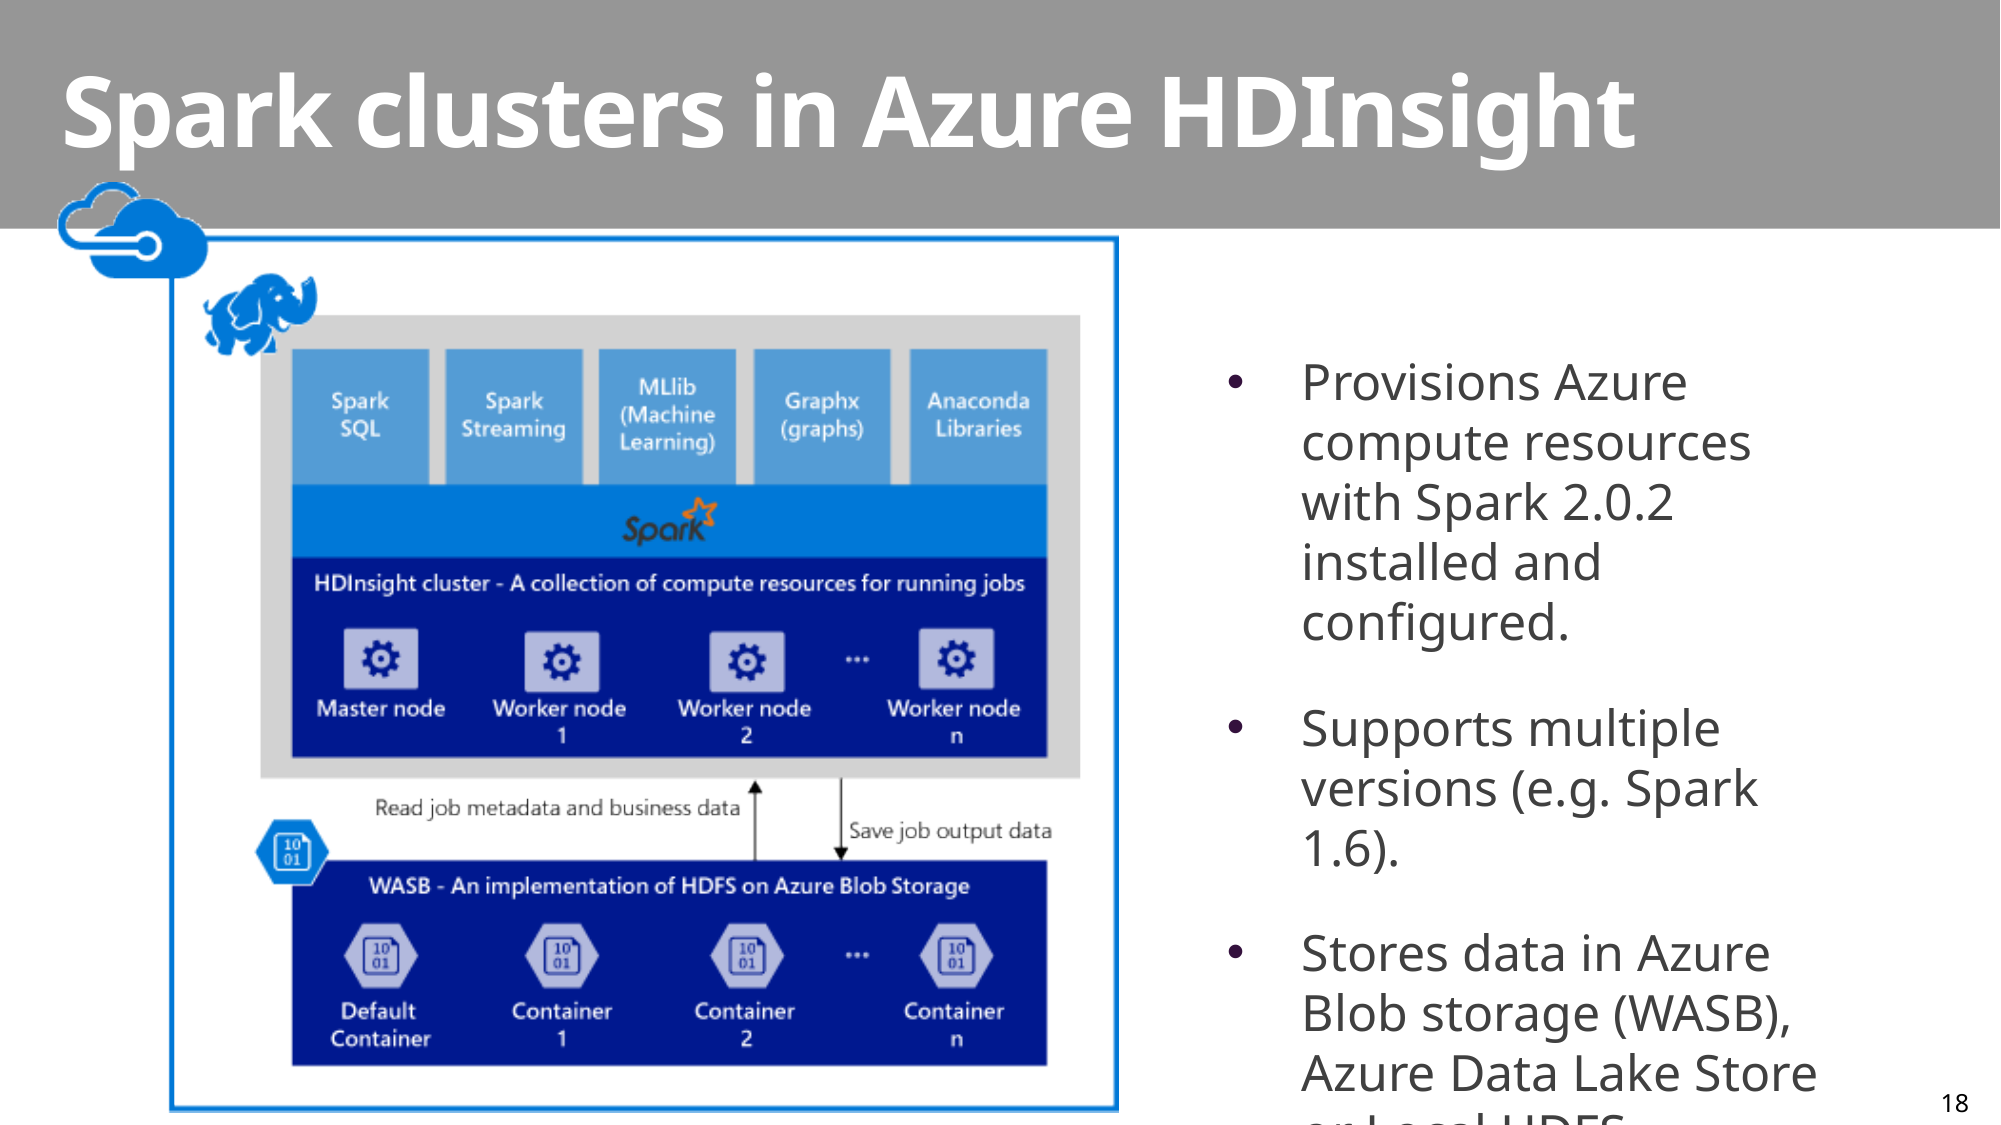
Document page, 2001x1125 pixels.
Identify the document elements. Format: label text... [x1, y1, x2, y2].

text_box Spark clusters in Azure HDInsight [37, 47, 1969, 196]
text_box [0, 0, 2000, 229]
text_box 18 [1925, 1079, 2000, 1125]
text_box Provisions Azure compute resources with Spark 2.0.2 installed and configured. Supports multiple versions (e.g. Spark 1.6). Stores data in Azure Blob storage (WASB), Azure Data Lake Store or Local HDFS. [1210, 343, 1877, 1125]
picture [57, 182, 1119, 1113]
